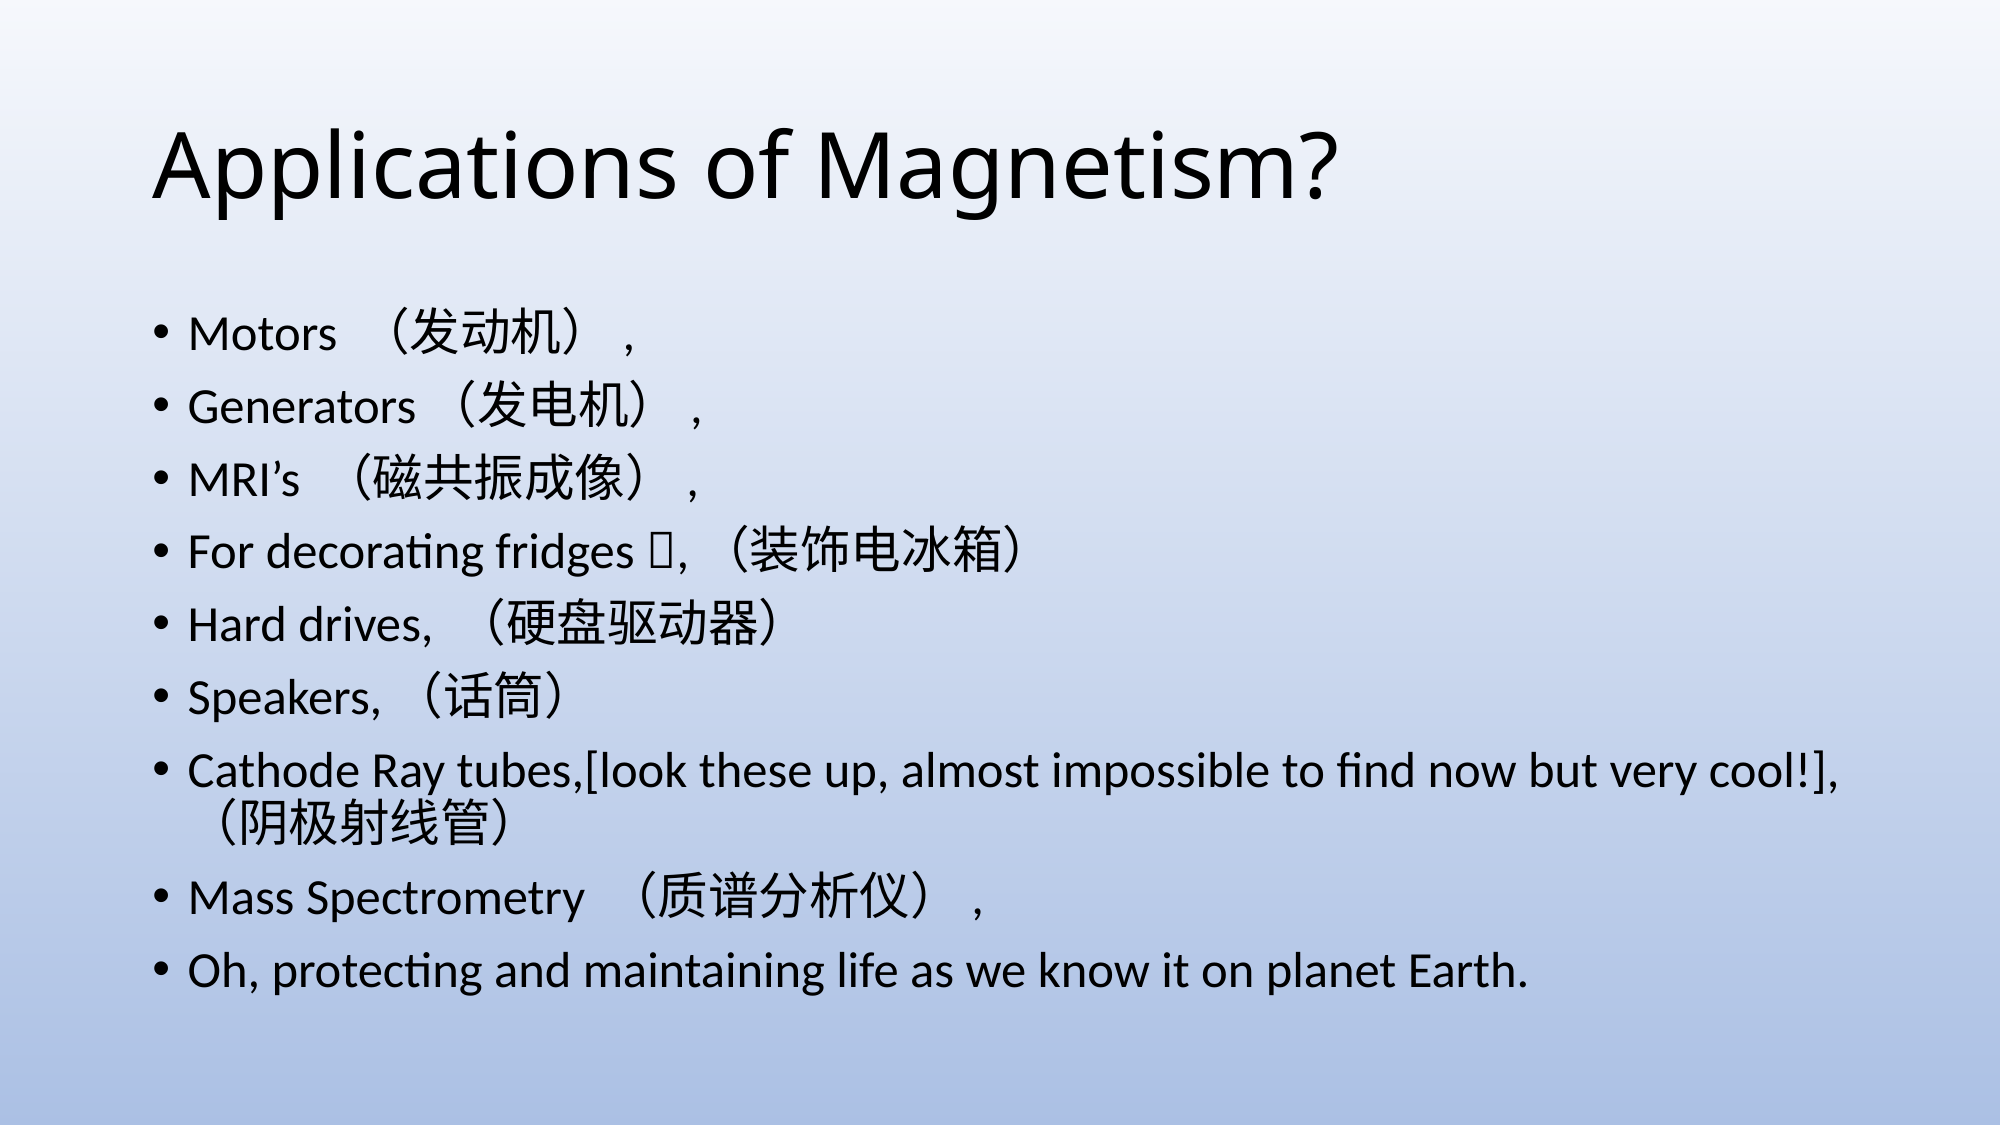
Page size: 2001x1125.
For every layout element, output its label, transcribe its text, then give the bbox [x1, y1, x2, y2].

title Applications of Magnetism? [137, 59, 1863, 278]
list Motors （发动机）, Generators（发电机）, MRI’s （磁共振成像）, For decorating fridges ,（装饰电冰箱） Hard drives, （硬盘驱动器） Speakers,（话筒） Cathode Ray tubes,[look these up, almost impossible to find now but very cool!], （阴极射线管） Mass Spectrometry （质谱分析仪）, Oh, protecting and maintaining life as we know it on planet Earth. [137, 299, 1863, 1014]
